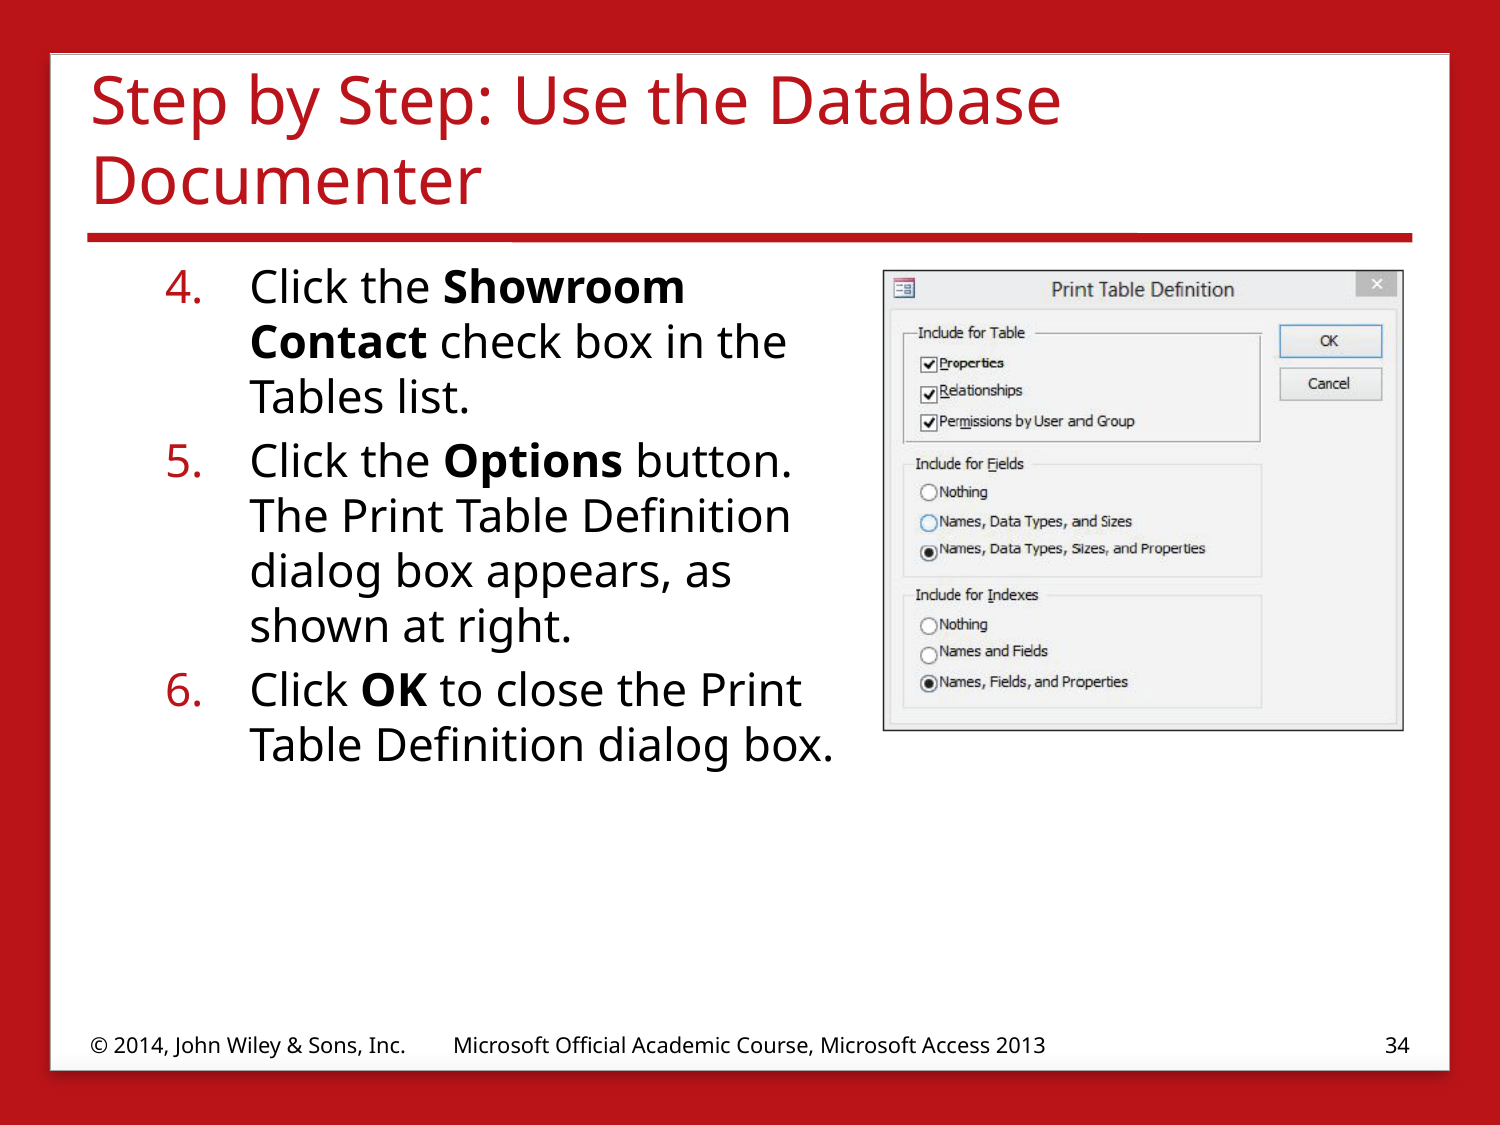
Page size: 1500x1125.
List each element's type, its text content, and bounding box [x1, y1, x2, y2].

footer Microsoft Official Academic Course, Microsoft Access 2013 [431, 1024, 1069, 1103]
title Step by Step: Use the Database Documenter [74, 74, 1426, 226]
slide_number 34 [1074, 1024, 1426, 1103]
list Click the Showroom Contact check box in the Tables list. Click the Options button. The Print Table Definition dialog box appears, as shown at right. Click OK to close the Print Table Definition dialog box. [75, 249, 850, 1063]
picture [874, 262, 1413, 743]
slide_number © 2014, John Wiley & Sons, Inc. [74, 1024, 426, 1103]
